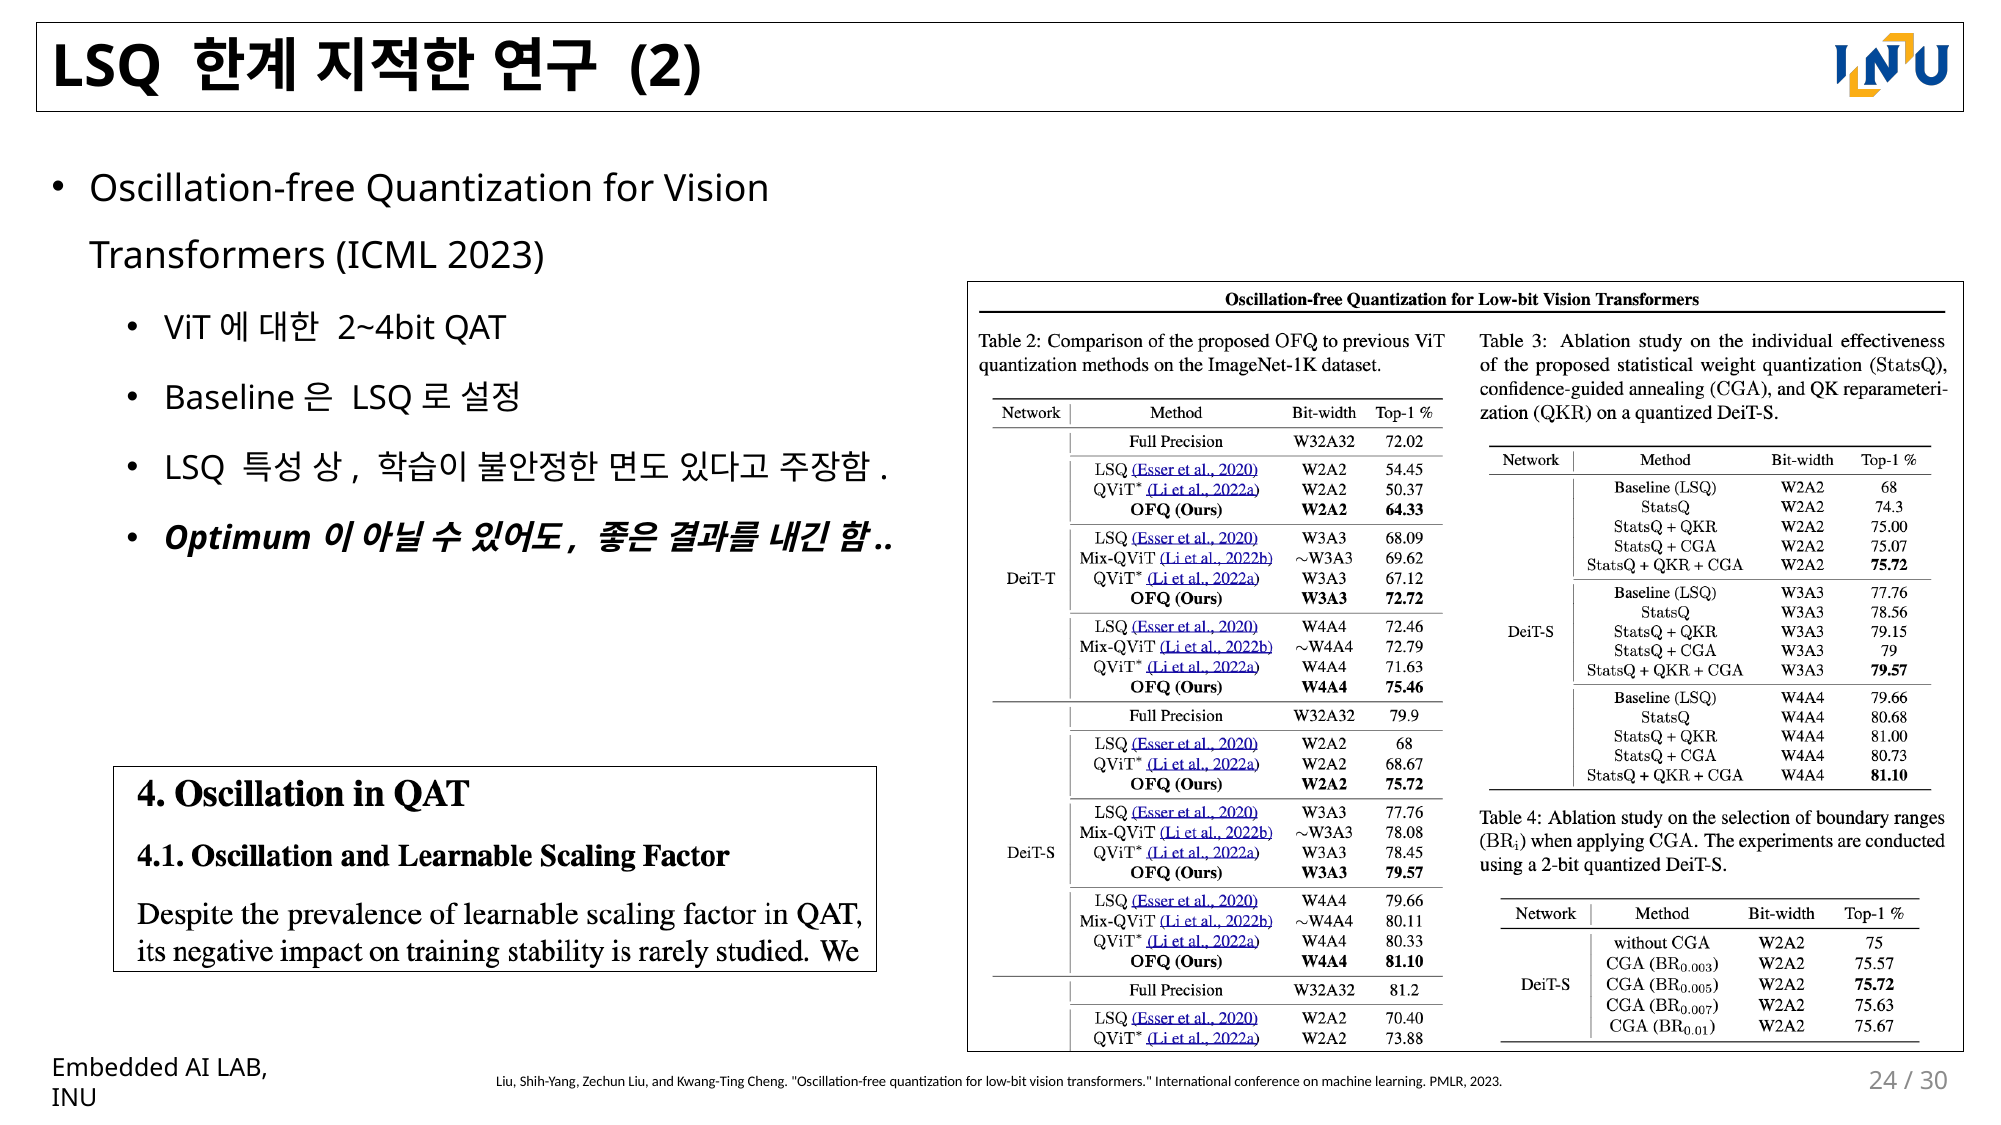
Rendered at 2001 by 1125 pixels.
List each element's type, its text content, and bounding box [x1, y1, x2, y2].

picture [967, 281, 1964, 1052]
picture [113, 766, 877, 972]
text_box Liu, Shih-Yang, Zechun Liu, and Kwang-Ting Cheng. "Oscillation-free quantization for low-bit vision transformers." International conference on machine learning. PMLR, 2023. [481, 1064, 1513, 1098]
slide_number 24 / 30 [1513, 1052, 1964, 1112]
title LSQ 한계 지적한 연구 (2) [36, 22, 1964, 112]
list Oscillation-free Quantization for Vision Transformers (ICML 2023) ViT에 대한 2~4bit QAT Baseline은 LSQ로 설정 LSQ 특성 상, 학습이 불안정한 면도 있다고 주장함. Optimum이 아닐 수 있어도, 좋은 결과를 내긴 함.. [36, 133, 954, 1052]
